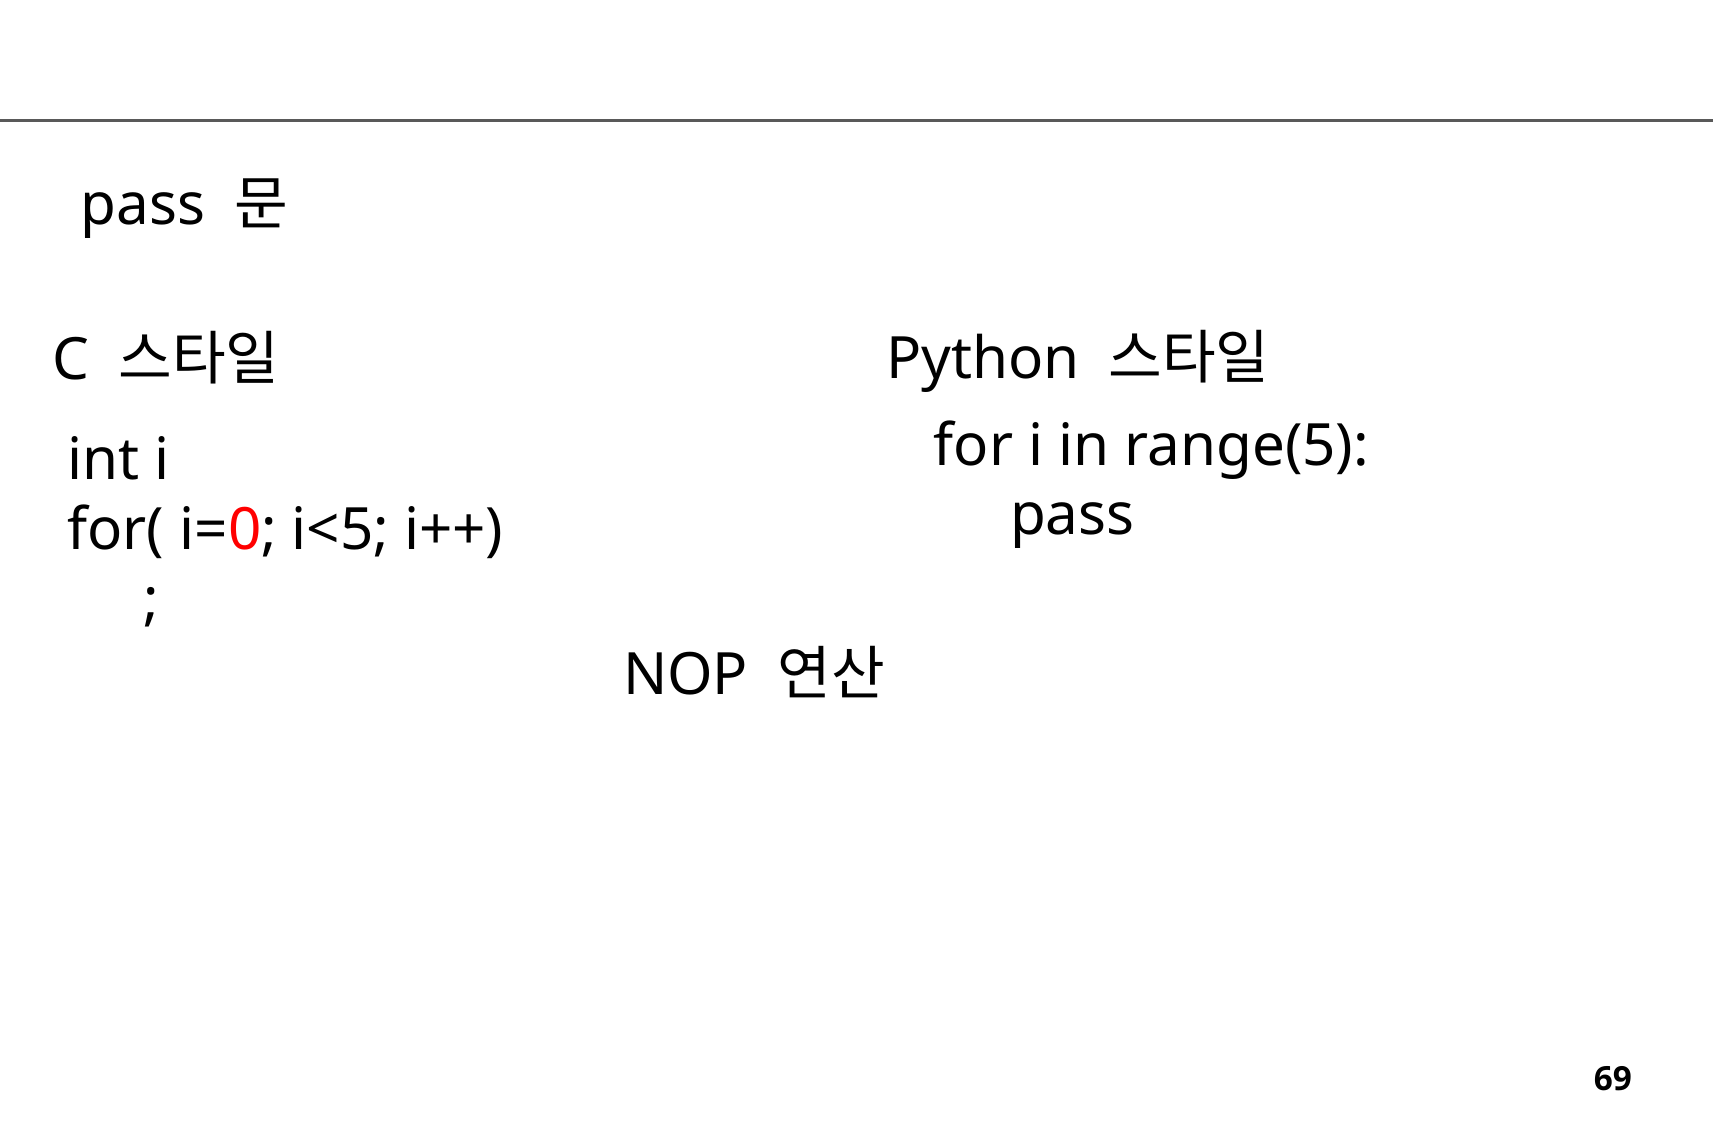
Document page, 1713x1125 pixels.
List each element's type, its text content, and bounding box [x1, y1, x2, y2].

text_box int i for( i=0; i<5; i++) ; [52, 413, 519, 639]
text_box pass 문 [66, 158, 303, 244]
text_box C 스타일 [37, 313, 311, 399]
text_box Python 스타일 [871, 313, 1301, 398]
text_box for i in range(5): pass [919, 399, 1384, 555]
text_box NOP 연산 [608, 628, 916, 714]
